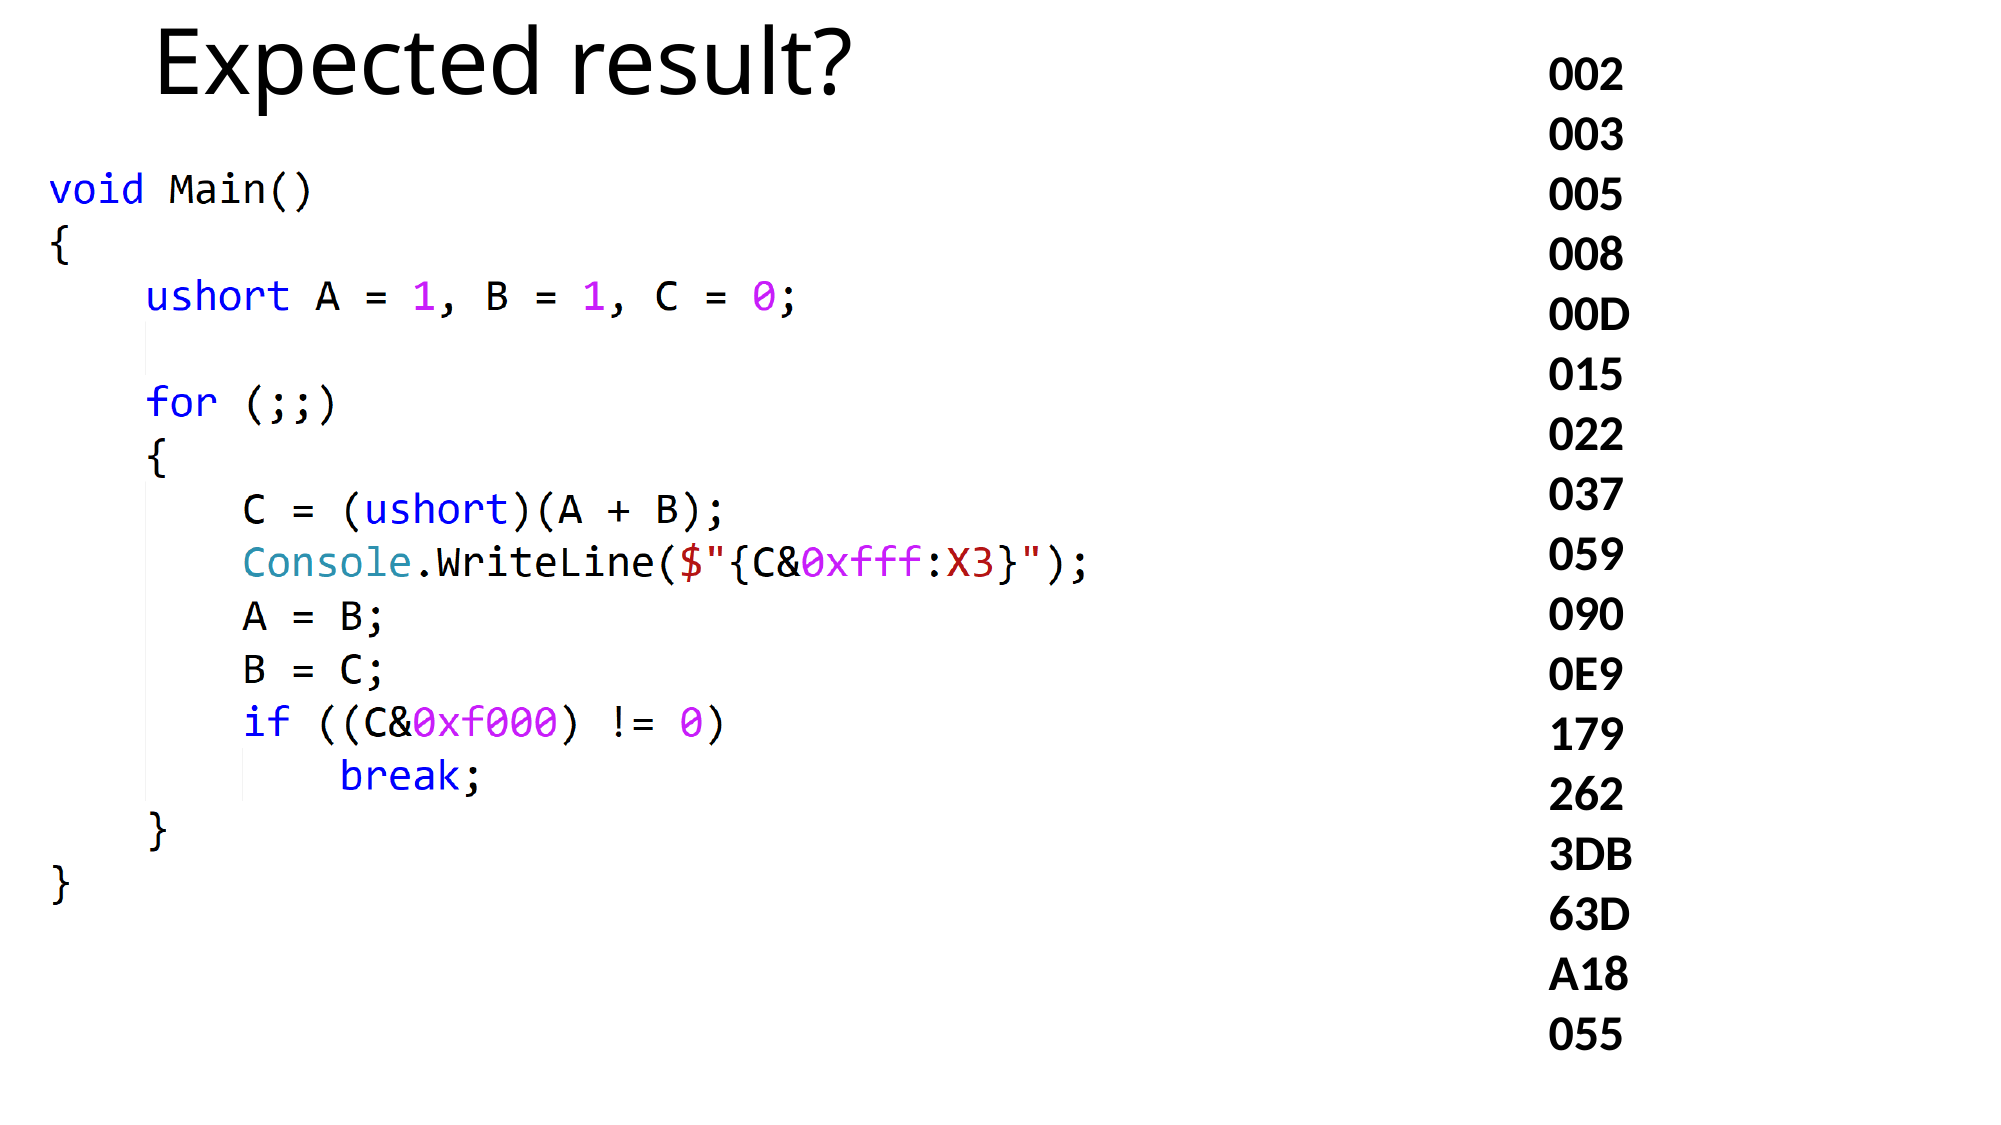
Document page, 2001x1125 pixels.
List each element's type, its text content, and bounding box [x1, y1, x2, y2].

title Expected result? [137, 0, 1863, 131]
picture [43, 162, 1130, 953]
text_box 002 003 005 008 00D 015 022 037 059 090 0E9 179 262 3DB 63D A18 055 [1533, 33, 1649, 1125]
